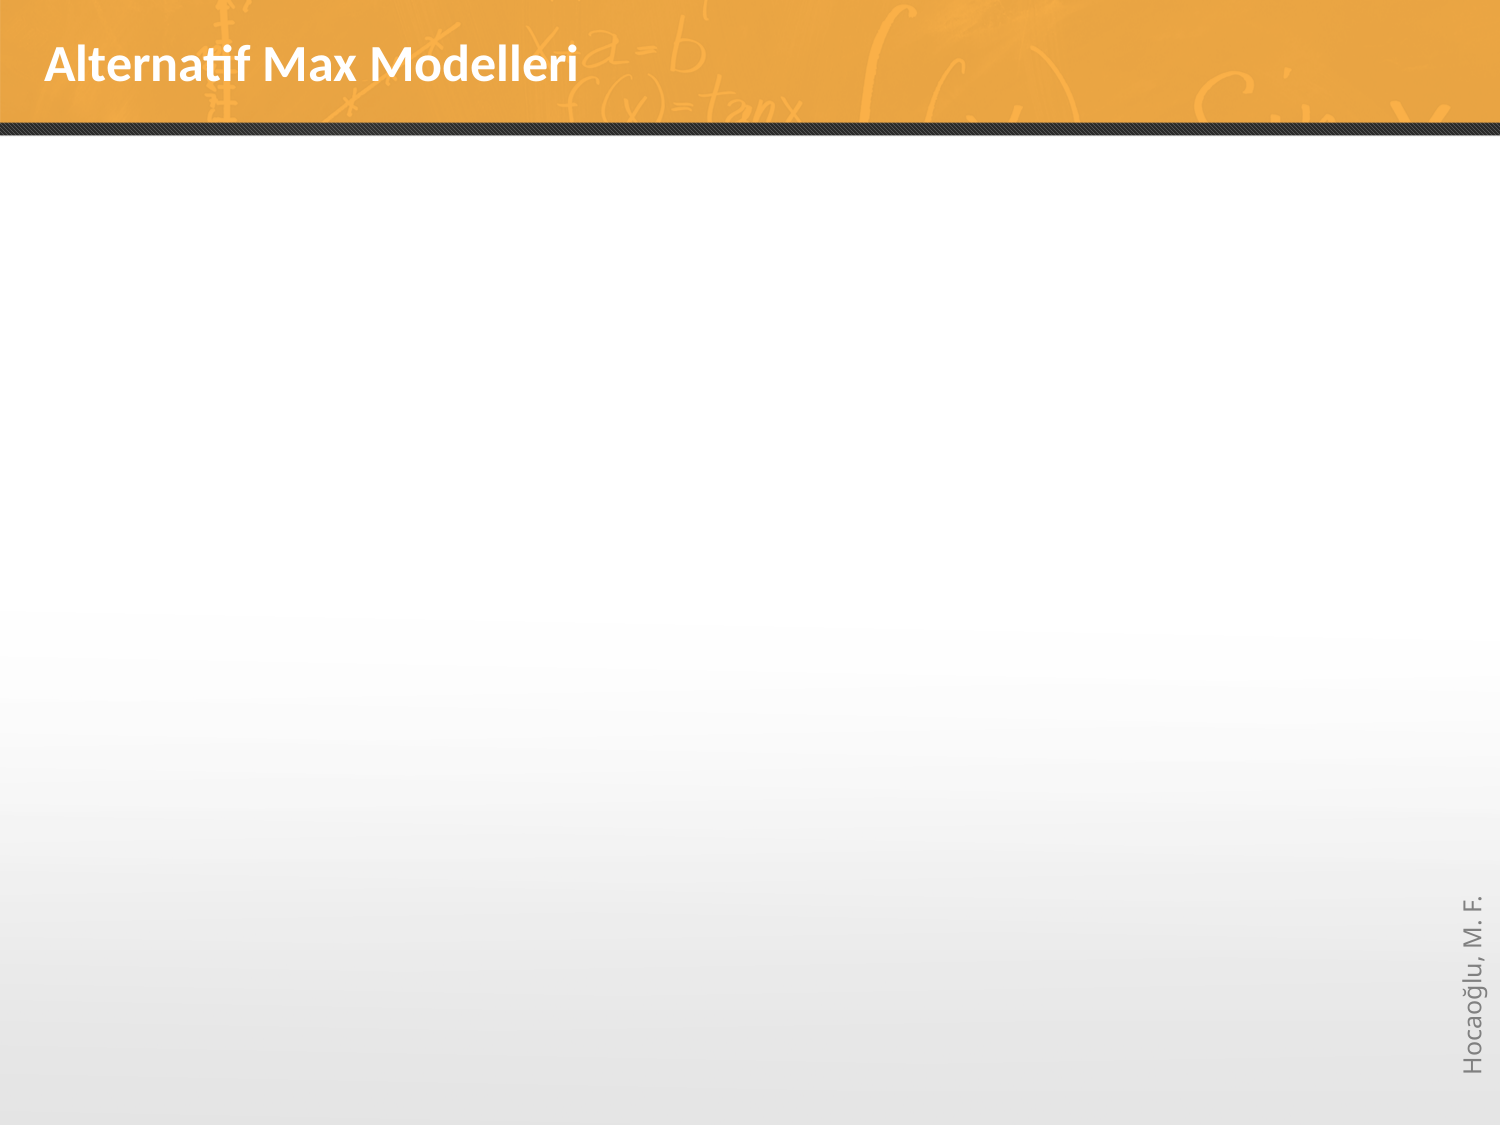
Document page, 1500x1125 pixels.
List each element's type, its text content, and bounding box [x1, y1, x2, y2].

title Alternatif Max Modelleri [29, 0, 1449, 126]
picture [0, 0, 1500, 1125]
